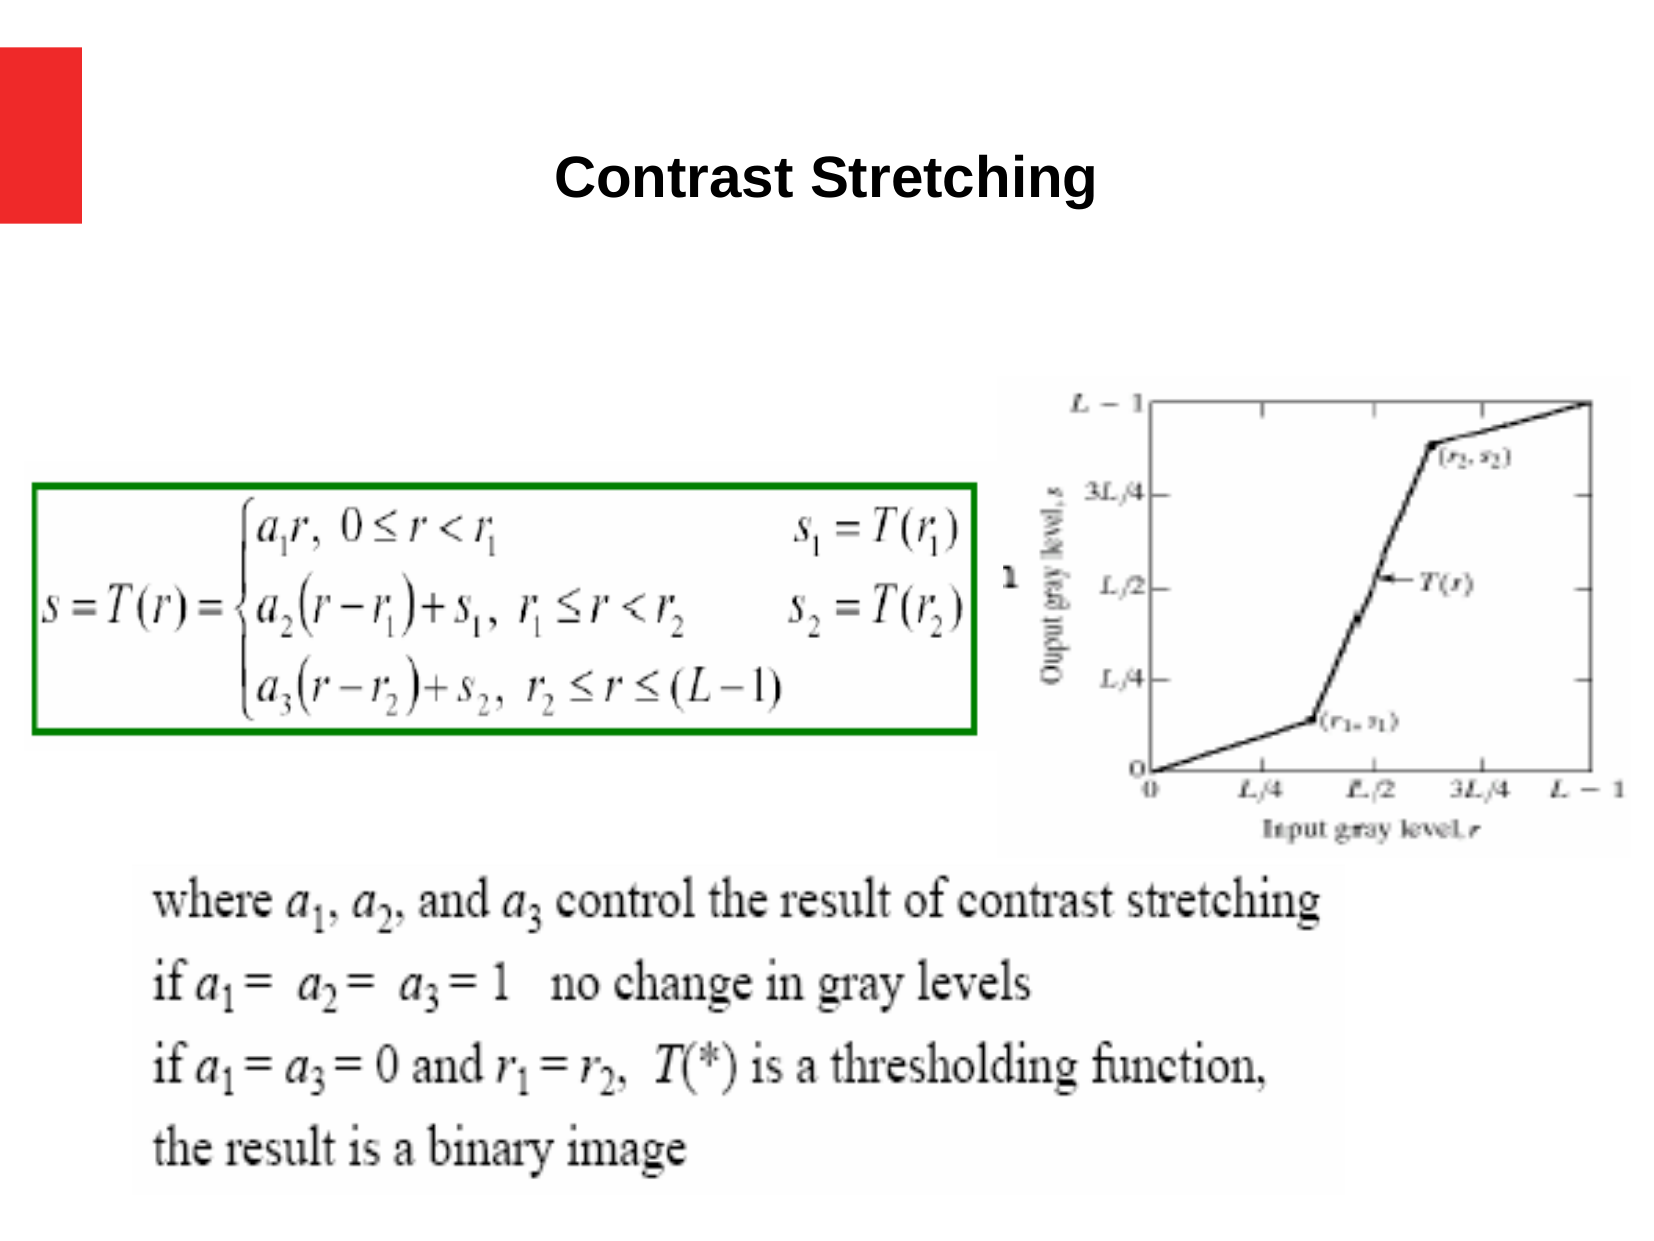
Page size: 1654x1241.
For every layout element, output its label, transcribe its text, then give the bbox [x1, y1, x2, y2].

picture [132, 864, 1345, 1195]
text_box Contrast Stretching [82, 61, 1571, 288]
picture [24, 375, 1631, 859]
